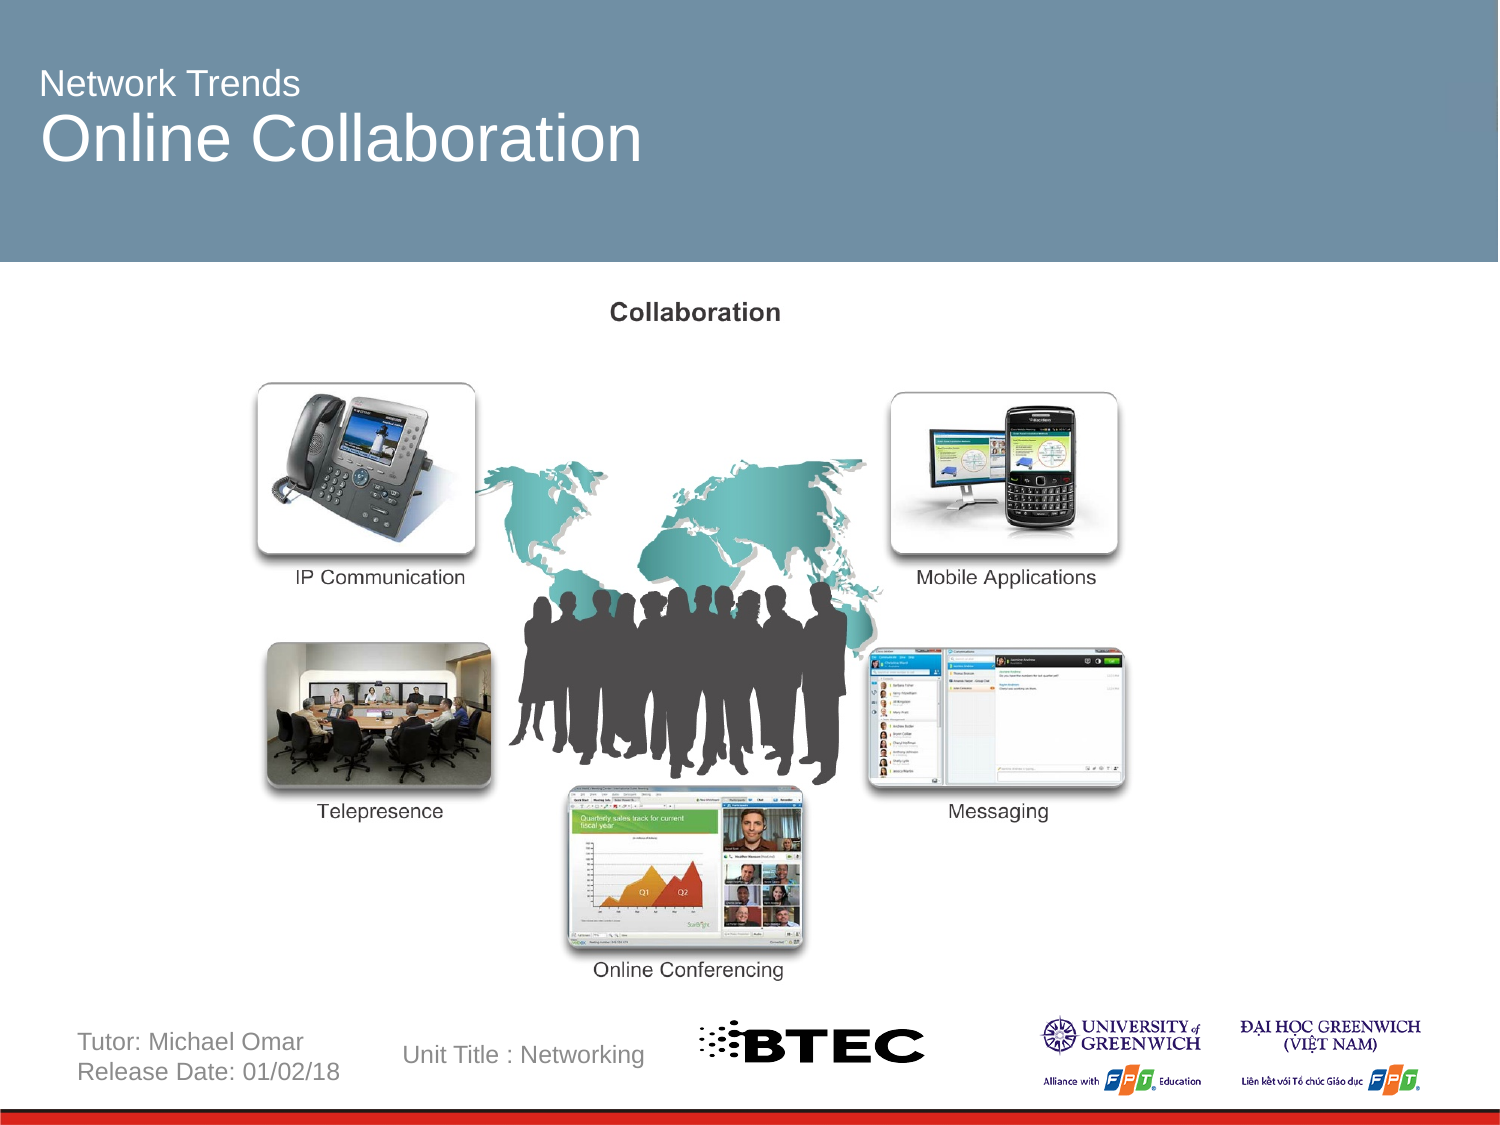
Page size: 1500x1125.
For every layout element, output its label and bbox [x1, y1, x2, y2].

picture [1037, 1012, 1425, 1102]
picture [231, 294, 1151, 986]
picture [0, 1109, 1500, 1125]
picture [0, 0, 1499, 263]
picture [699, 1020, 925, 1063]
